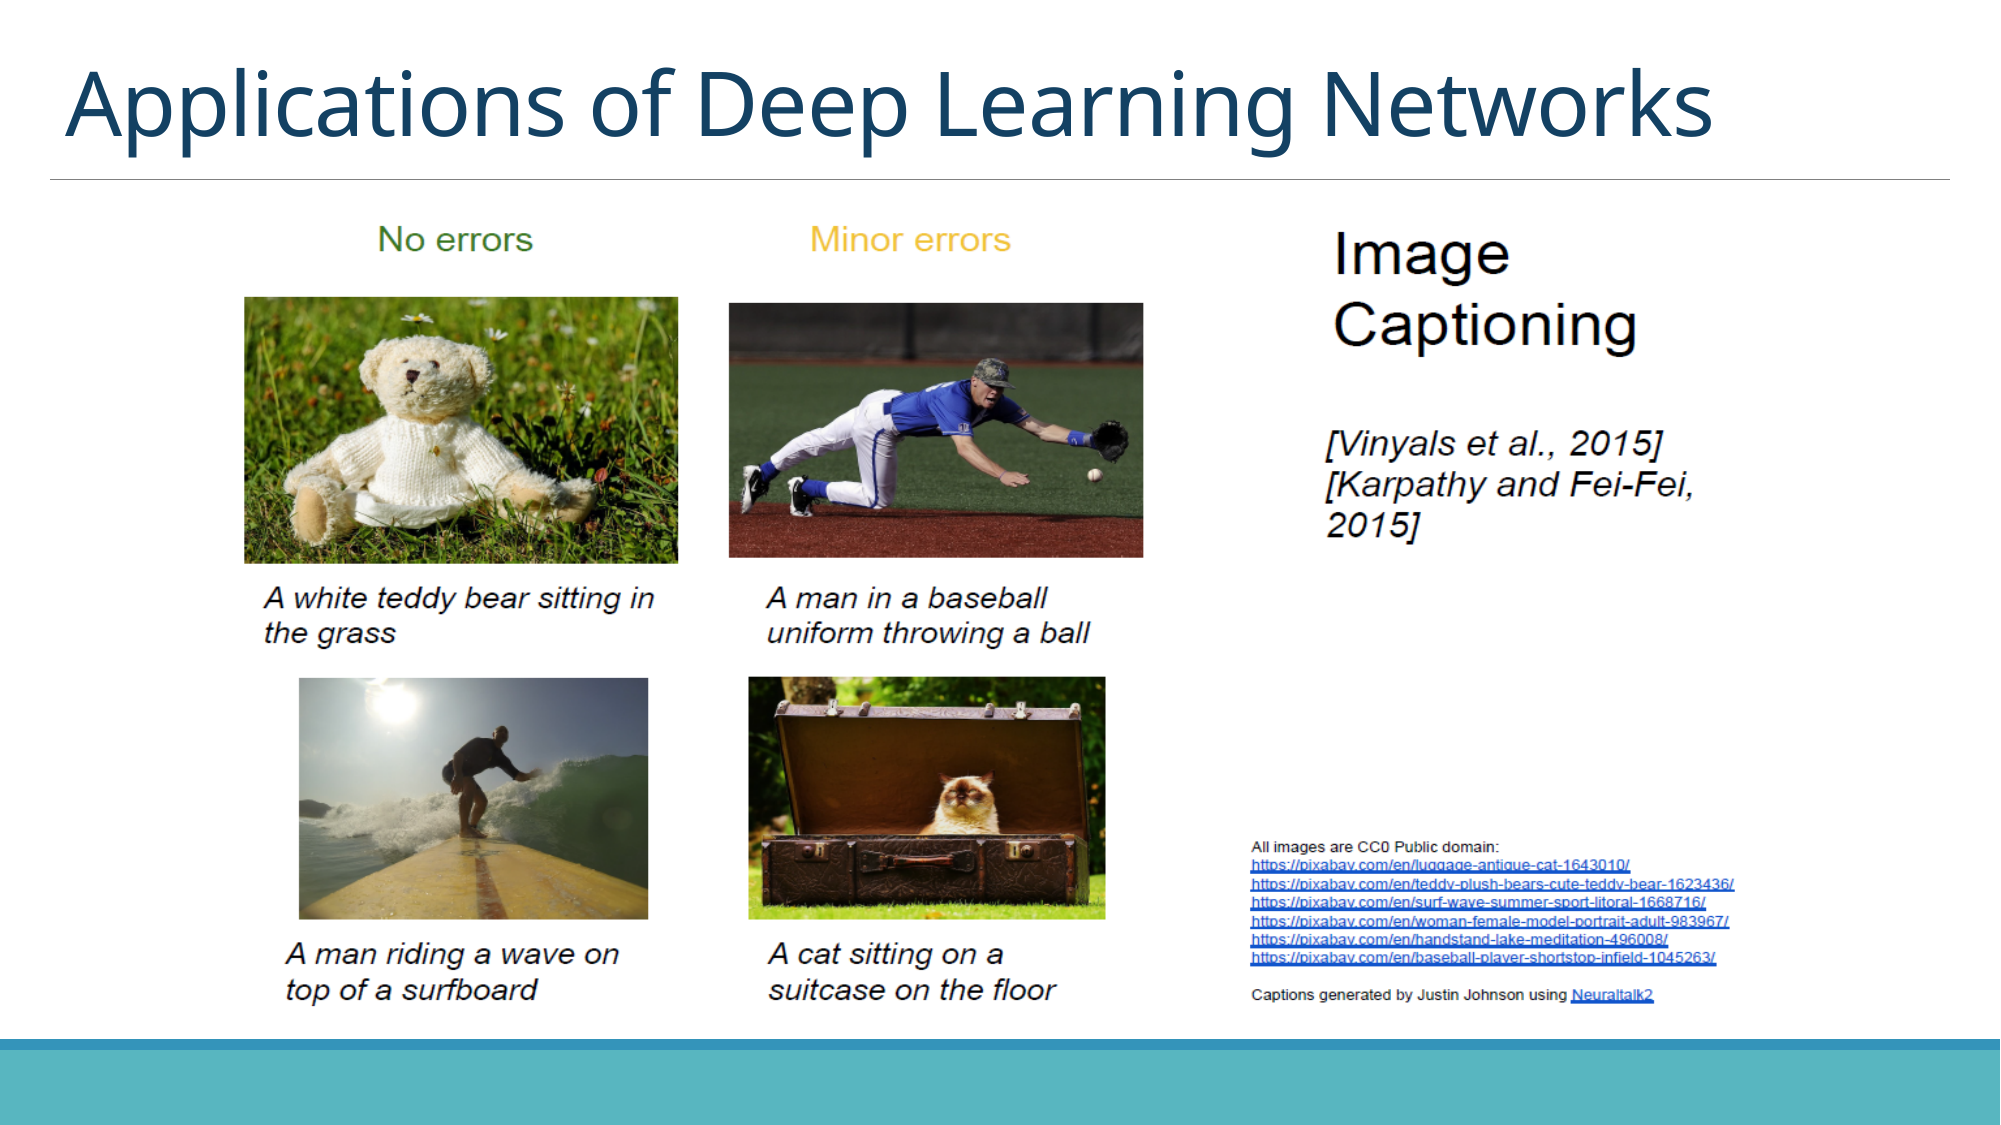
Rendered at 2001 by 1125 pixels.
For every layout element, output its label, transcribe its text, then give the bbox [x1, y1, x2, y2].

title Applications of Deep Learning Networks [50, 47, 1950, 163]
picture [234, 183, 1748, 1036]
